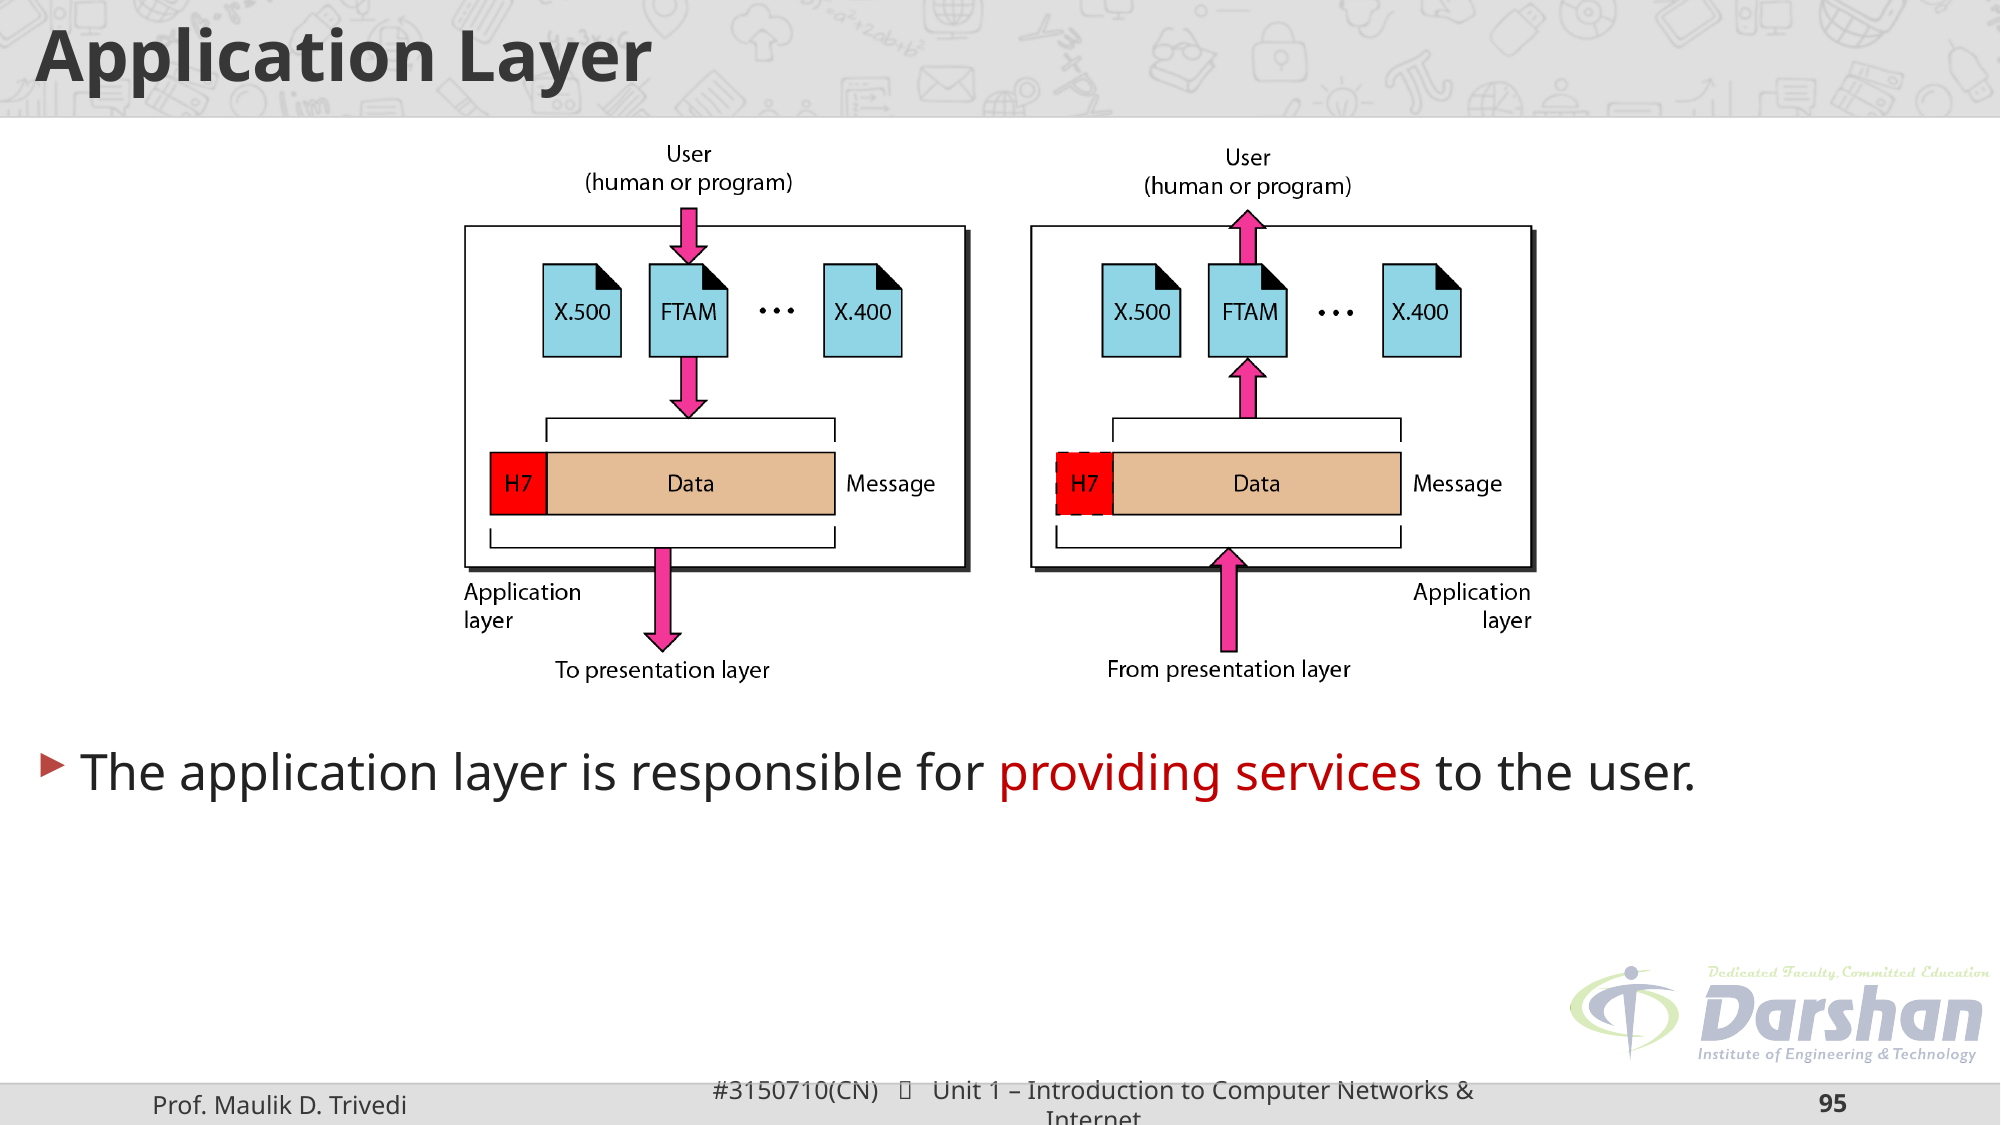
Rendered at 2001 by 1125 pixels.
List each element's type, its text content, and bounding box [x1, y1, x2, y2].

picture [463, 141, 1537, 684]
list The application layer is responsible for providing services to the user. [21, 141, 1979, 1059]
title Application Layer [0, 0, 2000, 117]
